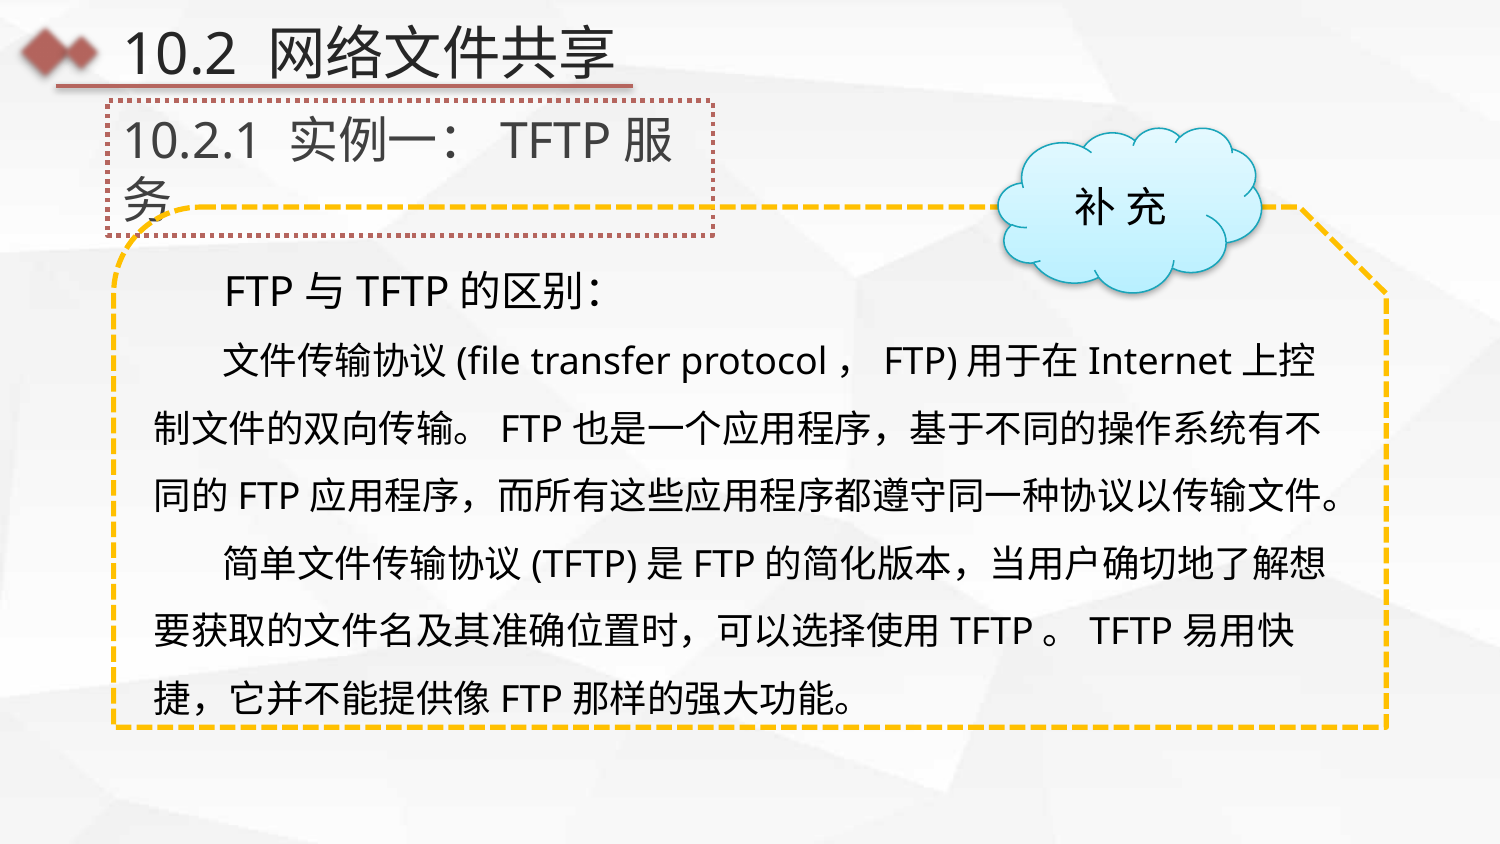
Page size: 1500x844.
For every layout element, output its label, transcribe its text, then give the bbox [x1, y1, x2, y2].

text_box [27, 34, 60, 71]
text_box 补 充 [997, 127, 1263, 294]
text_box FTP与TFTP的区别： 文件传输协议(file transfer protocol，FTP)用于在Internet上控制文件的双向传输。FTP也是一个应用程序，基于不同的操作系统有不同的FTP应用程序，而所有这些应用程序都遵守同一种协议以传输文件。 简单文件传输协议(TFTP)是FTP的简化版本，当用户确切地了解想要获取的文件名及其准确位置时，可以选择使用TFTP。TFTP易用快捷，它并不能提供像FTP那样的强大功能。 [113, 207, 1387, 728]
text_box 10.2 网络文件共享 [107, 9, 928, 94]
picture [0, 0, 1500, 844]
text_box [71, 42, 92, 63]
text_box 10.2.1 实例一：TFTP服务 [107, 100, 713, 236]
